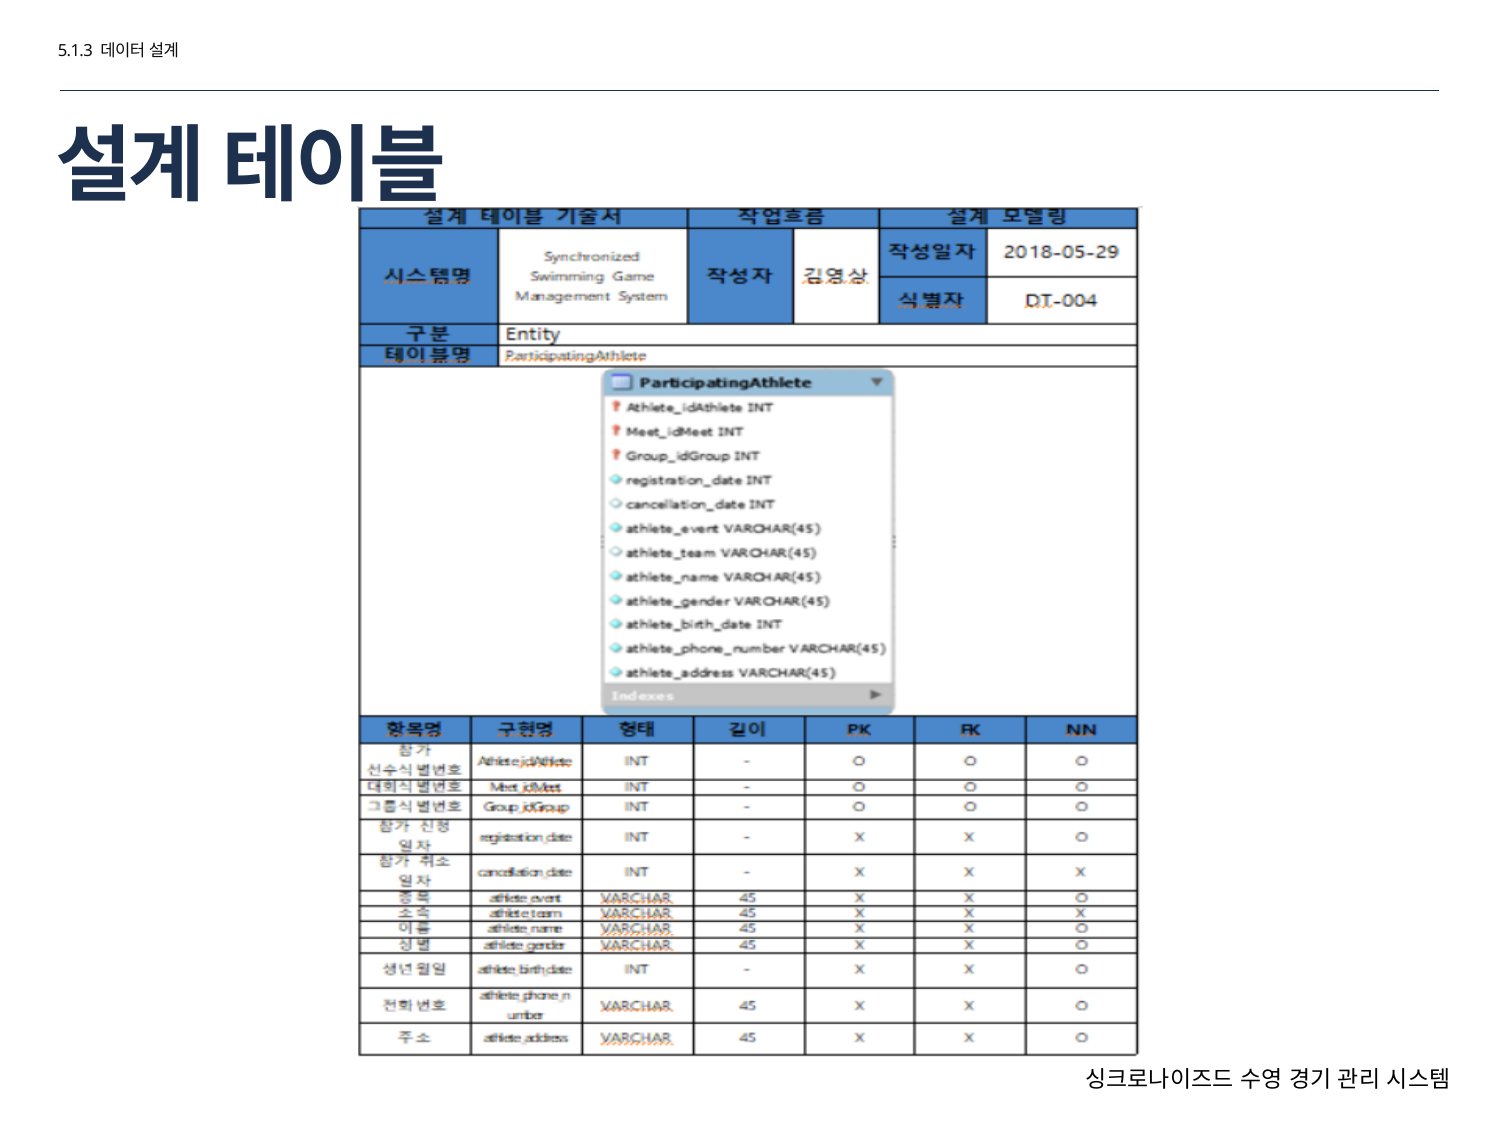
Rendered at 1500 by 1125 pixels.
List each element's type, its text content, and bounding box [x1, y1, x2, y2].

text_box 싱크로나이즈드 수영 경기 관리 시스템 [1070, 1057, 1500, 1100]
picture [356, 206, 1144, 1058]
title 설계 테이블 [40, 90, 1433, 231]
text_box 5.1.3 데이터 설계 [43, 31, 303, 67]
